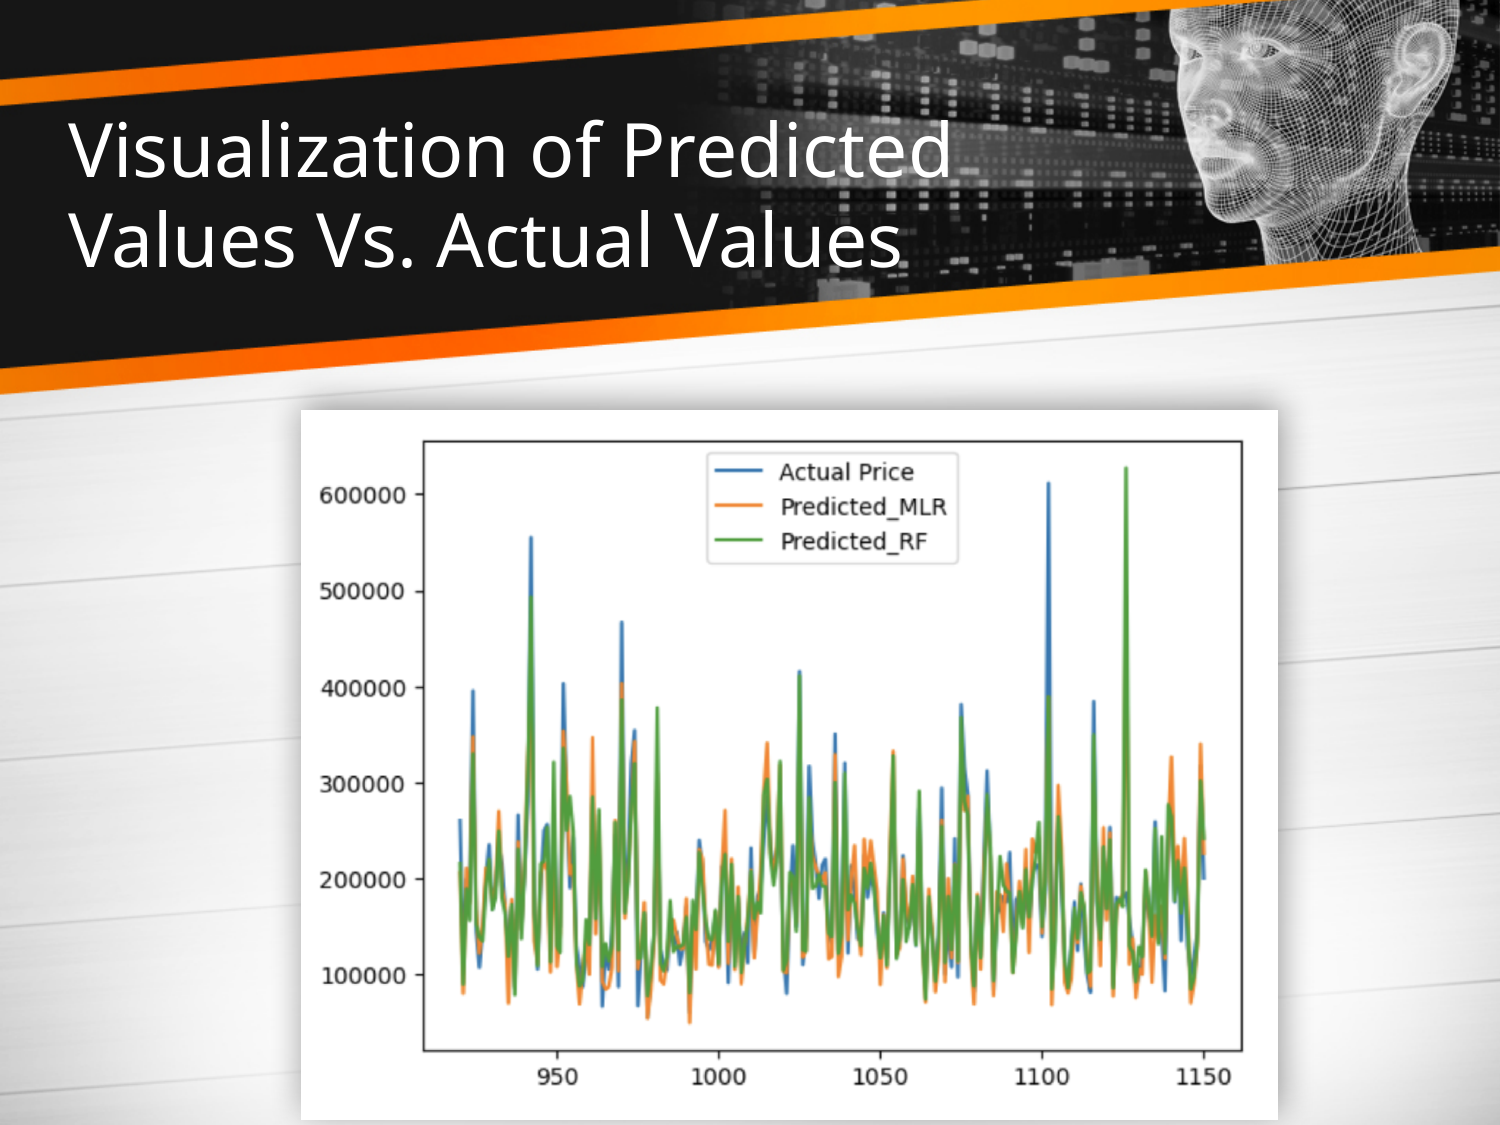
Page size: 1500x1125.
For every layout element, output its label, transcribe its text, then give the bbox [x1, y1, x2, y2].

title Visualization of Predicted Values Vs. Actual Values [53, 125, 1141, 350]
picture [0, 0, 1500, 1125]
